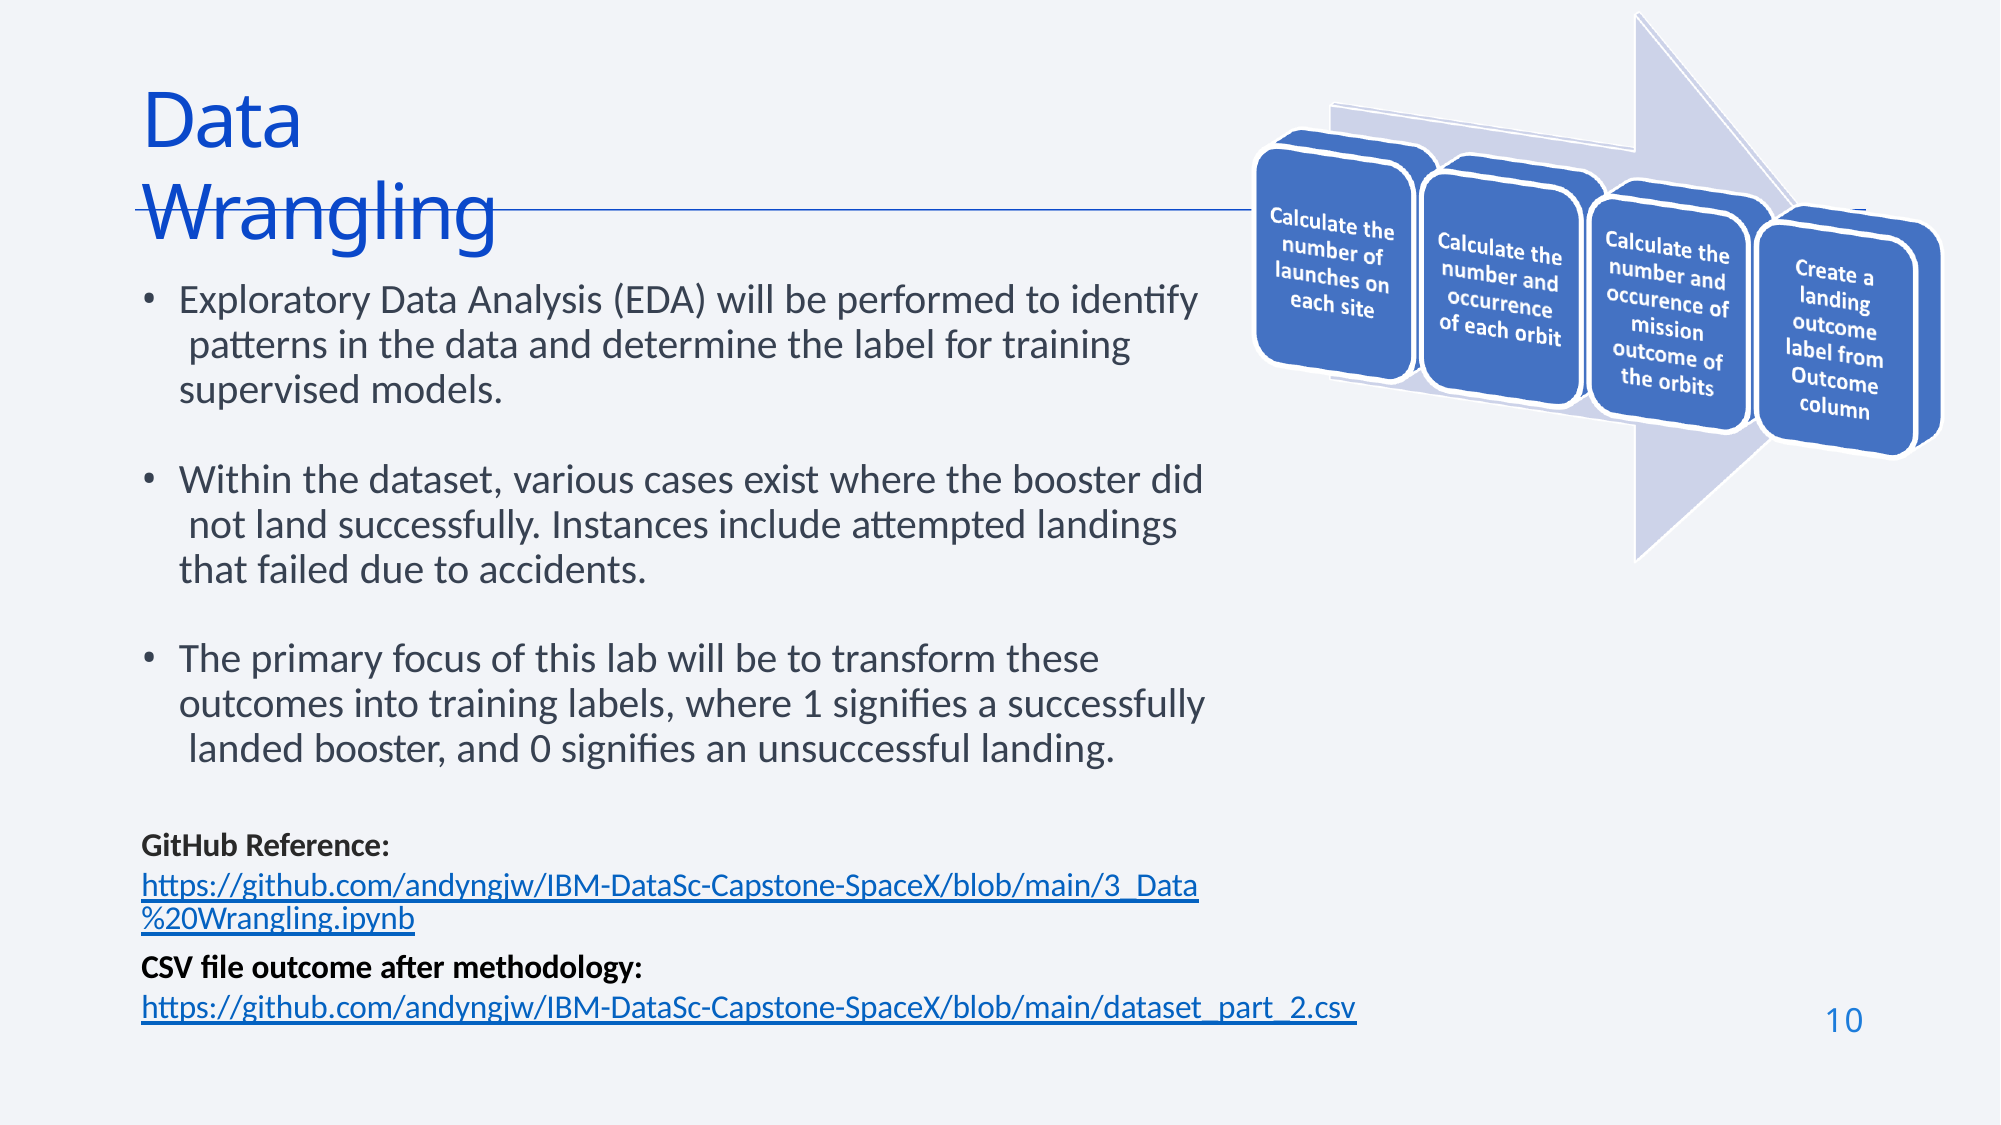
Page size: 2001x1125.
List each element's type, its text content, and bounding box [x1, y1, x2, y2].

title Data Wrangling [139, 68, 653, 259]
text_box Exploratory Data Analysis (EDA) will be performed to identify patterns in the data and determine the label for training supervised models. Within the dataset, various cases exist where the booster did not land successfully. Instances include attempted landings that failed due to accidents. The primary focus of this lab will be to transform these outcomes into training labels, where 1 signifies a successfully landed booster, and 0 signifies an unsuccessful landing. GitHub Reference: https://github.com/andyngjw/IBM-DataSc-Capstone-SpaceX/blob/main/3_Data%20Wrangling.ipynb [139, 270, 1497, 903]
text_box CSV file outcome after methodology: https://github.com/andyngjw/IBM-DataSc-Capstone-SpaceX/blob/main/dataset_part_2.csv [139, 943, 1379, 1026]
picture [0, 0, 2000, 1125]
text_box 10 [1822, 997, 1867, 1040]
